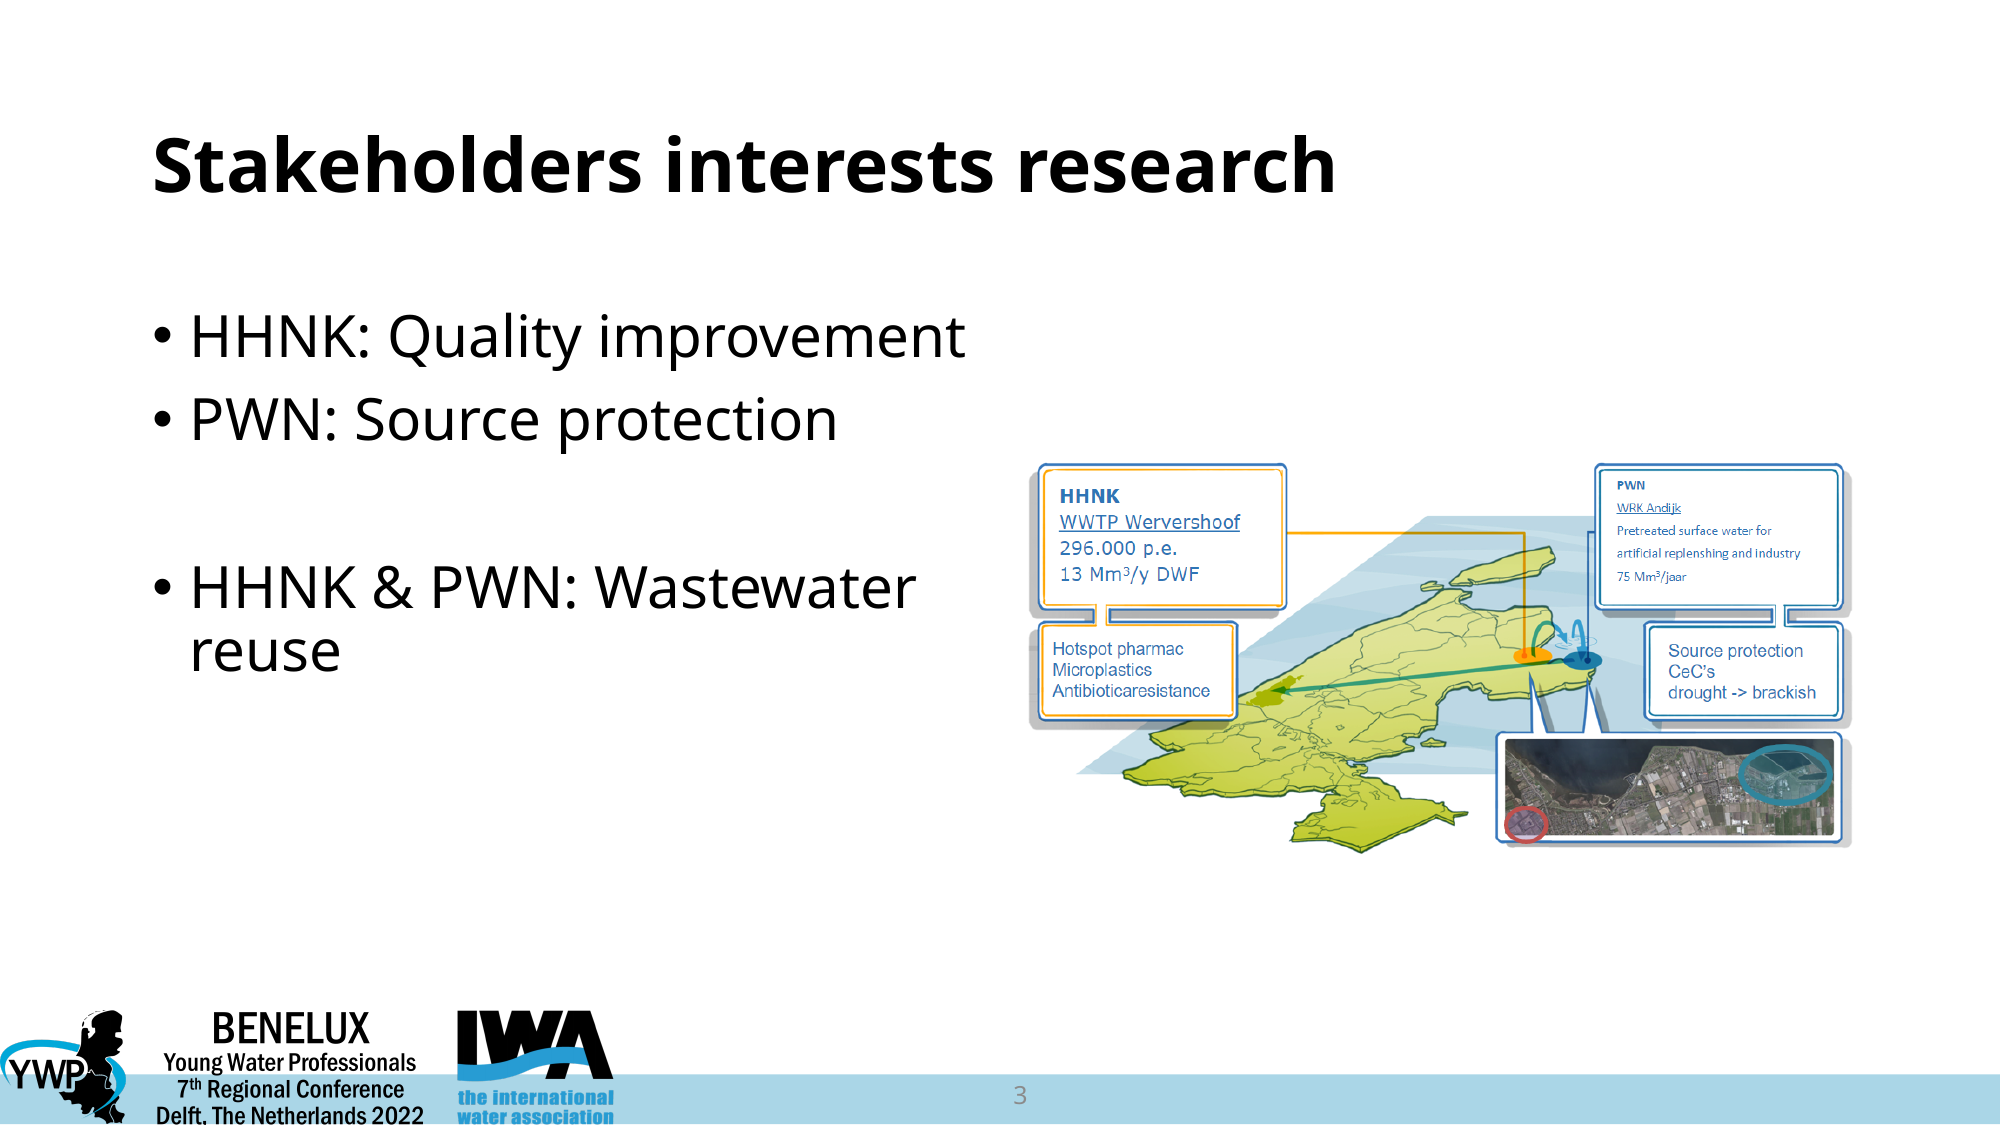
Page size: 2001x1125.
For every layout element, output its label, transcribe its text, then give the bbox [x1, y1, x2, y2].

picture [0, 984, 618, 1125]
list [1012, 436, 1863, 860]
list HHNK: Quality improvement PWN: Source protection HHNK & PWN: Wastewater reuse [137, 299, 988, 996]
slide_number 3 [957, 1071, 1043, 1122]
title Stakeholders interests research [137, 59, 1863, 276]
